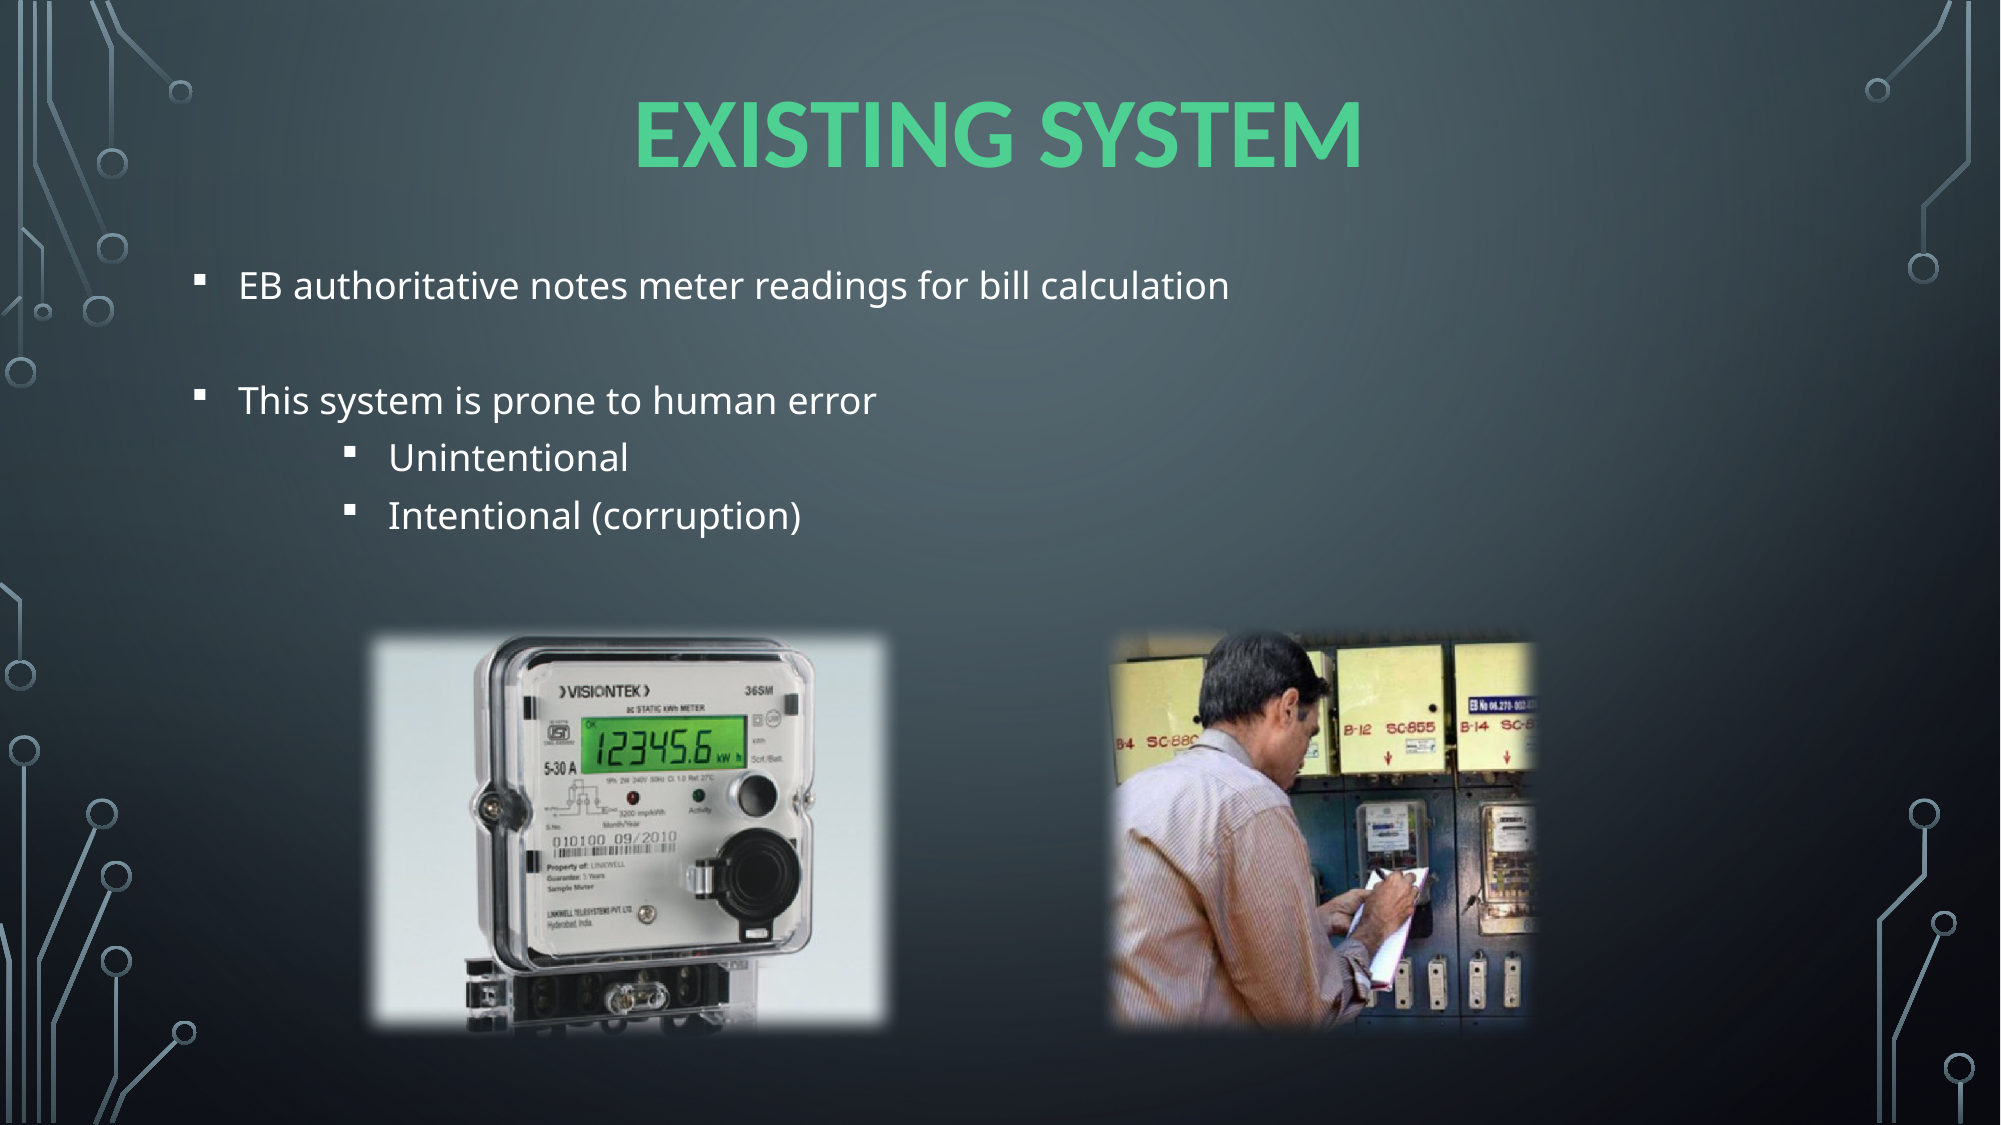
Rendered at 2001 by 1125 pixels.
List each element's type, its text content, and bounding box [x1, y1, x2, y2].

picture [1097, 620, 1545, 1041]
text_box EB authoritative notes meter readings for bill calculation This system is prone to human error Unintentional Intentional (corruption) [176, 254, 1925, 545]
picture [355, 620, 902, 1041]
title EXISTING SYSTEM [0, 14, 2000, 257]
